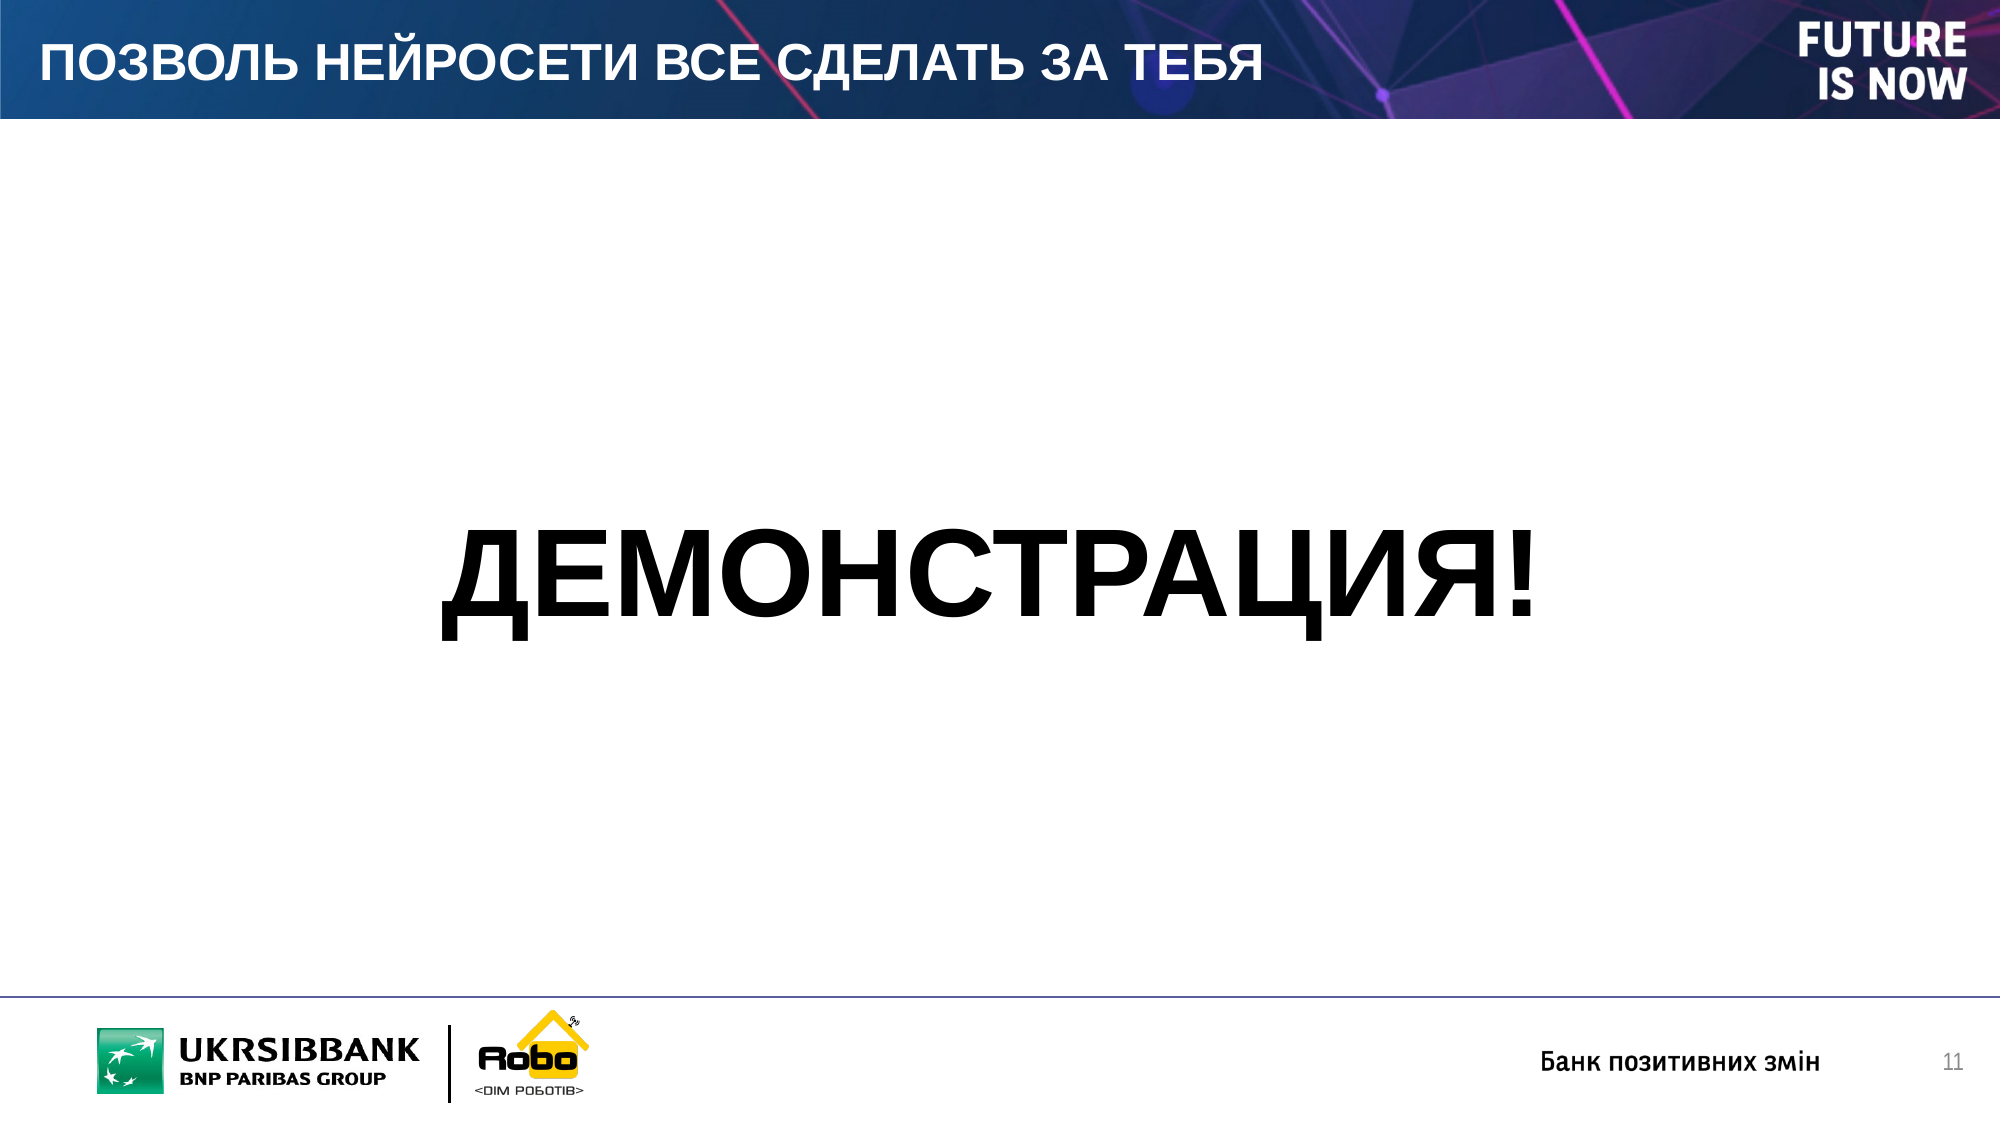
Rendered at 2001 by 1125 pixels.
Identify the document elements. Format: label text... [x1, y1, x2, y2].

picture [97, 1028, 420, 1094]
picture [475, 1010, 589, 1095]
picture [1514, 1023, 1846, 1098]
picture [0, 0, 2000, 119]
text_box ДЕМОНСТРАЦИЯ! [426, 476, 1683, 646]
slide_number 11 [1834, 1030, 1980, 1091]
title ПОЗВОЛЬ НЕЙРОСЕТИ ВСЕ СДЕЛАТЬ ЗА ТЕБЯ [24, 18, 1734, 109]
